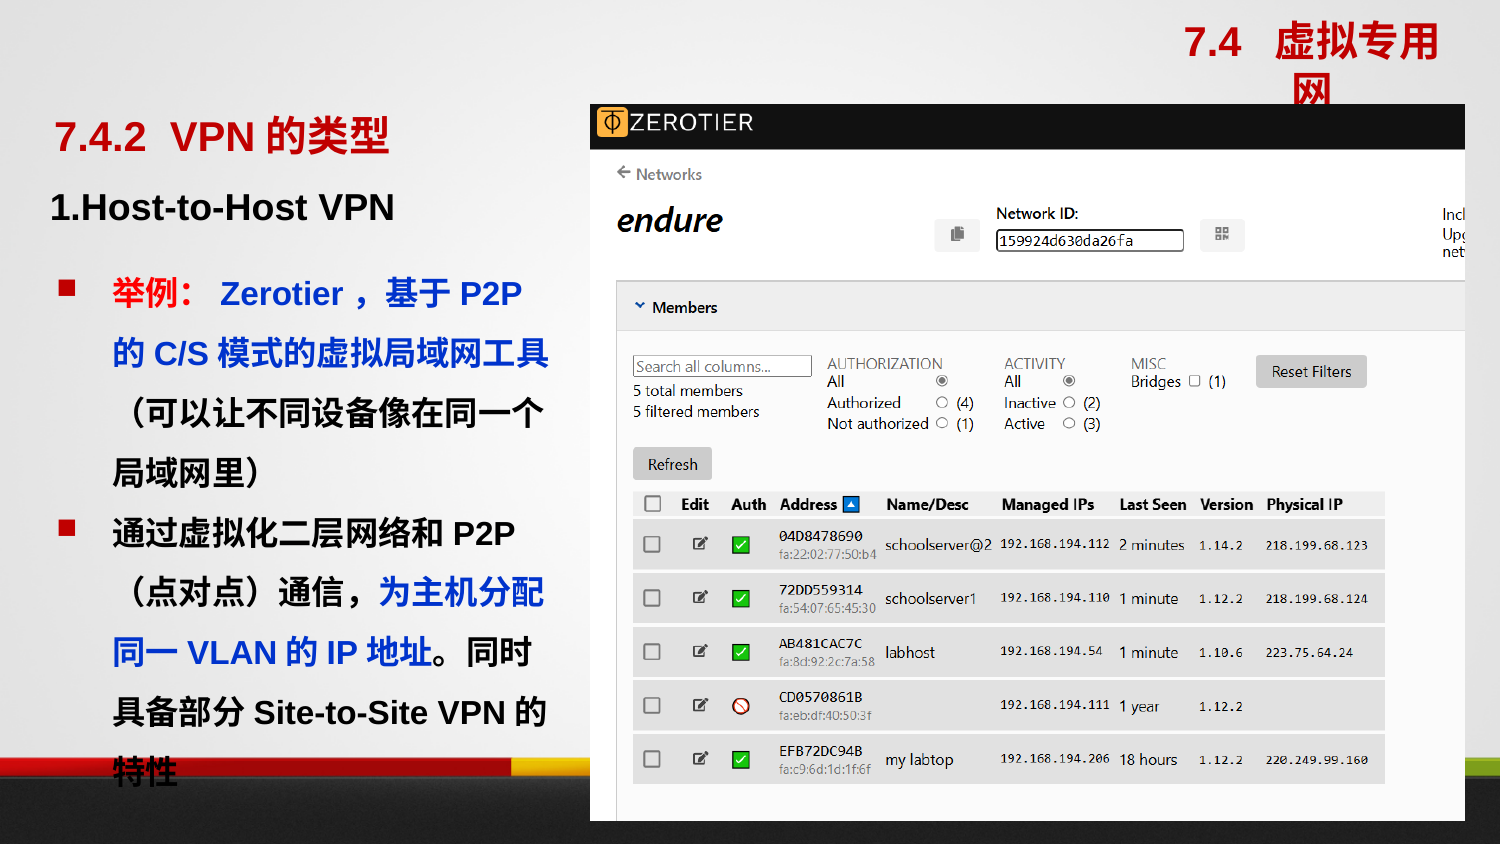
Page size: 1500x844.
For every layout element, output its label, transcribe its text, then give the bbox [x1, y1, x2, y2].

picture [0, 0, 1500, 844]
list 举例：Zerotier，基于P2P的C/S模式的虚拟局域网工具（可以让不同设备像在同一个局域网里） 通过虚拟化二层网络和P2P（点对点）通信，为主机分配同一VLAN的IP地址。同时具备部分Site-to-Site VPN的特性 [41, 244, 573, 706]
text_box 1.Host-to-Host VPN [35, 175, 585, 236]
text_box 7.4.2 VPN的类型 [35, 105, 411, 164]
text_box 7.4 虚拟专用网 [1148, 35, 1477, 94]
